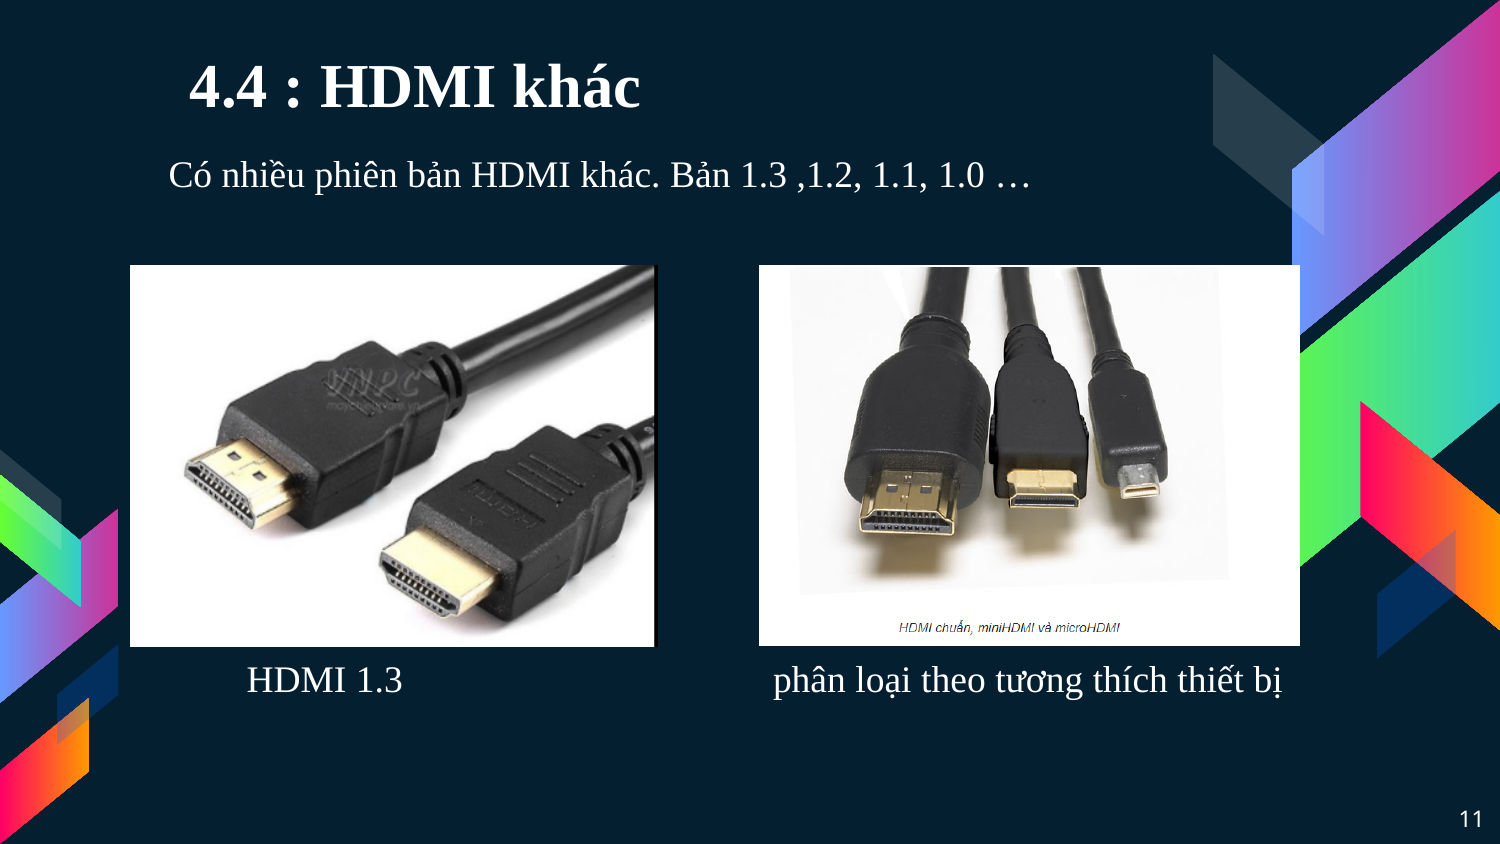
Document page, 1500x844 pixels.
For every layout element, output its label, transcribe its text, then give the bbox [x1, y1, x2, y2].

picture [129, 264, 658, 648]
picture [758, 264, 1300, 647]
title 4.4 : HDMI khác [175, 30, 1155, 134]
slide_number 11 [1403, 789, 1500, 844]
list Có nhiều phiên bản HDMI khác. Bản 1.3 ,1.2, 1.1, 1.0 … HDMI 1.3 phân loại theo tương thích thiết bị [153, 134, 1352, 790]
